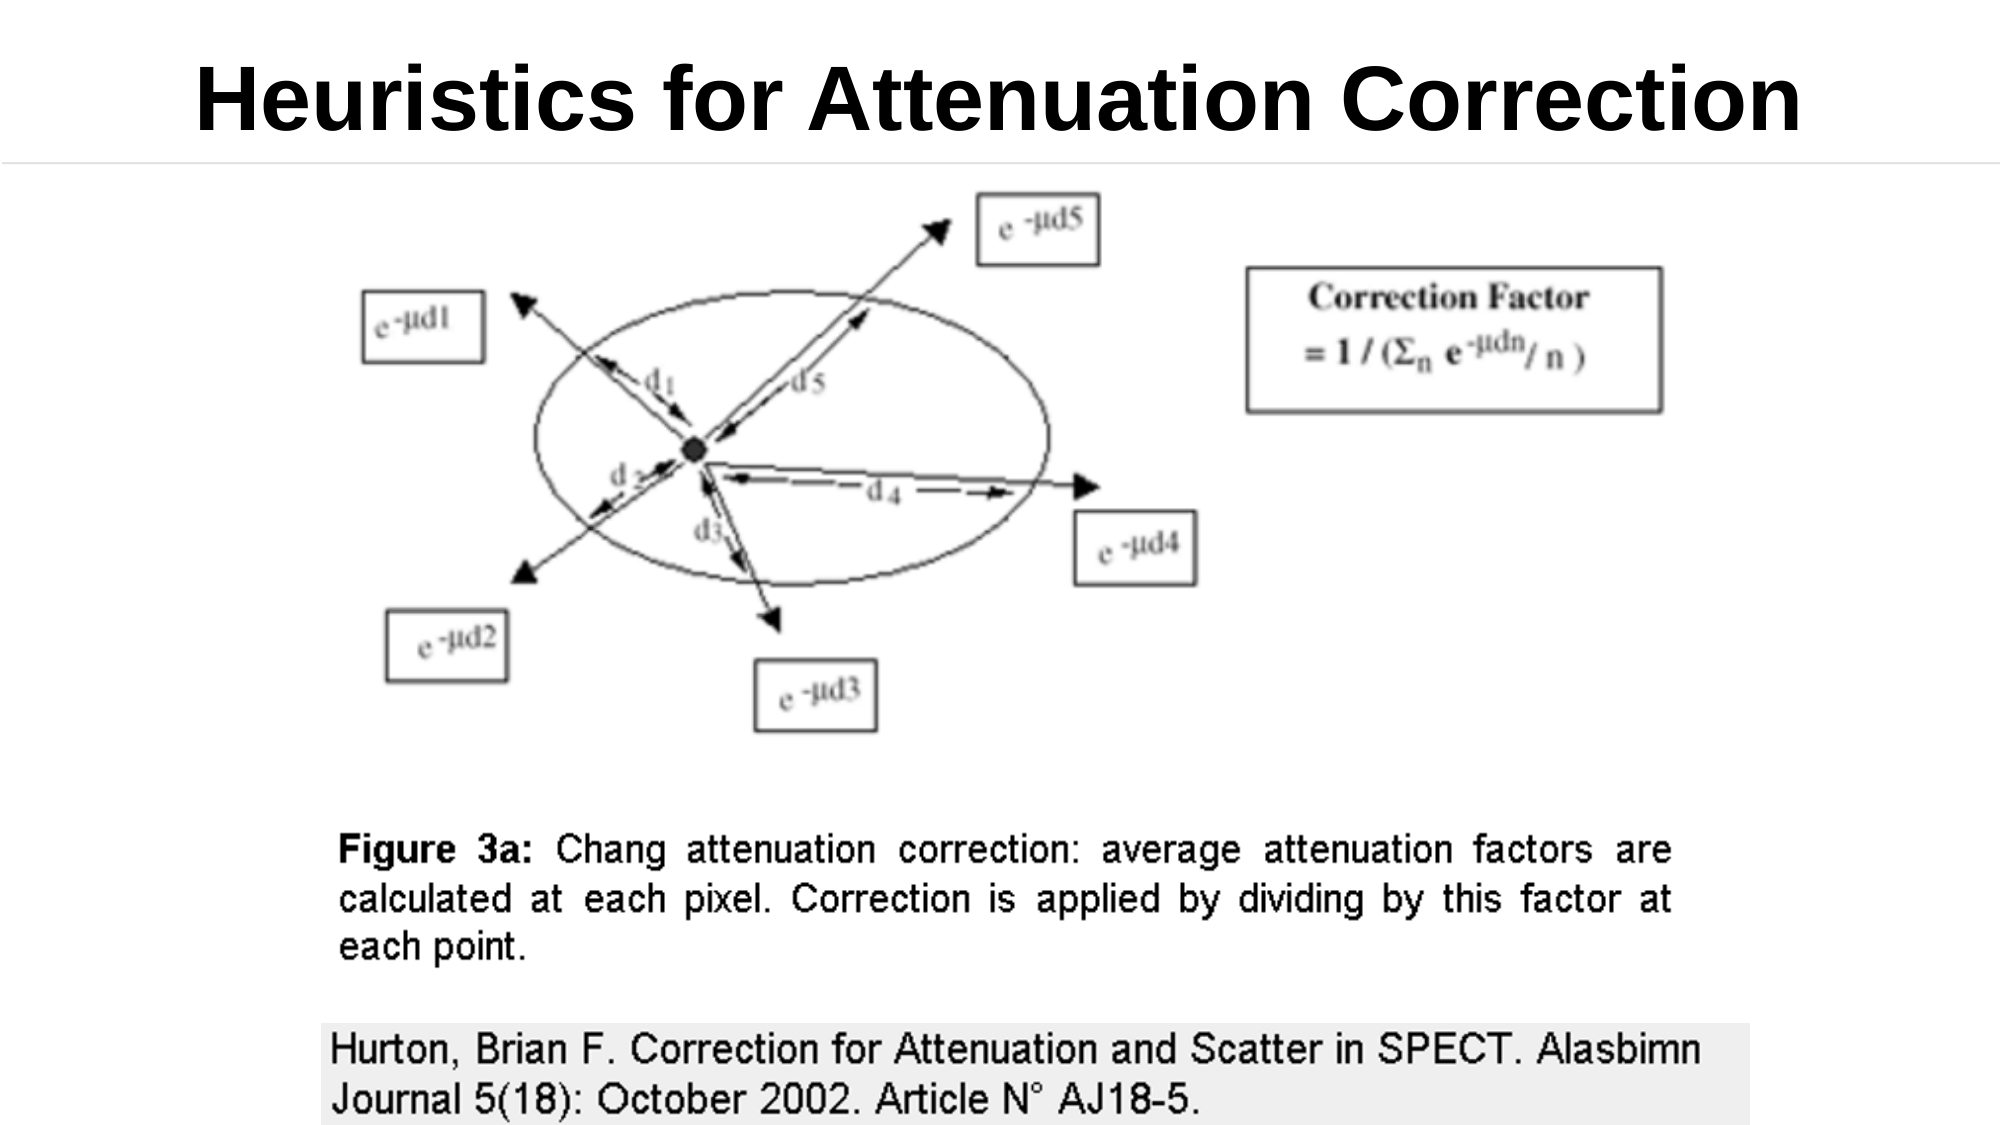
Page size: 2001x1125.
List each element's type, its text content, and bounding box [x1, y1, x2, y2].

picture [321, 161, 1693, 980]
text_box Heuristics for Attenuation Correction [0, 24, 2000, 163]
picture [321, 1023, 1750, 1125]
